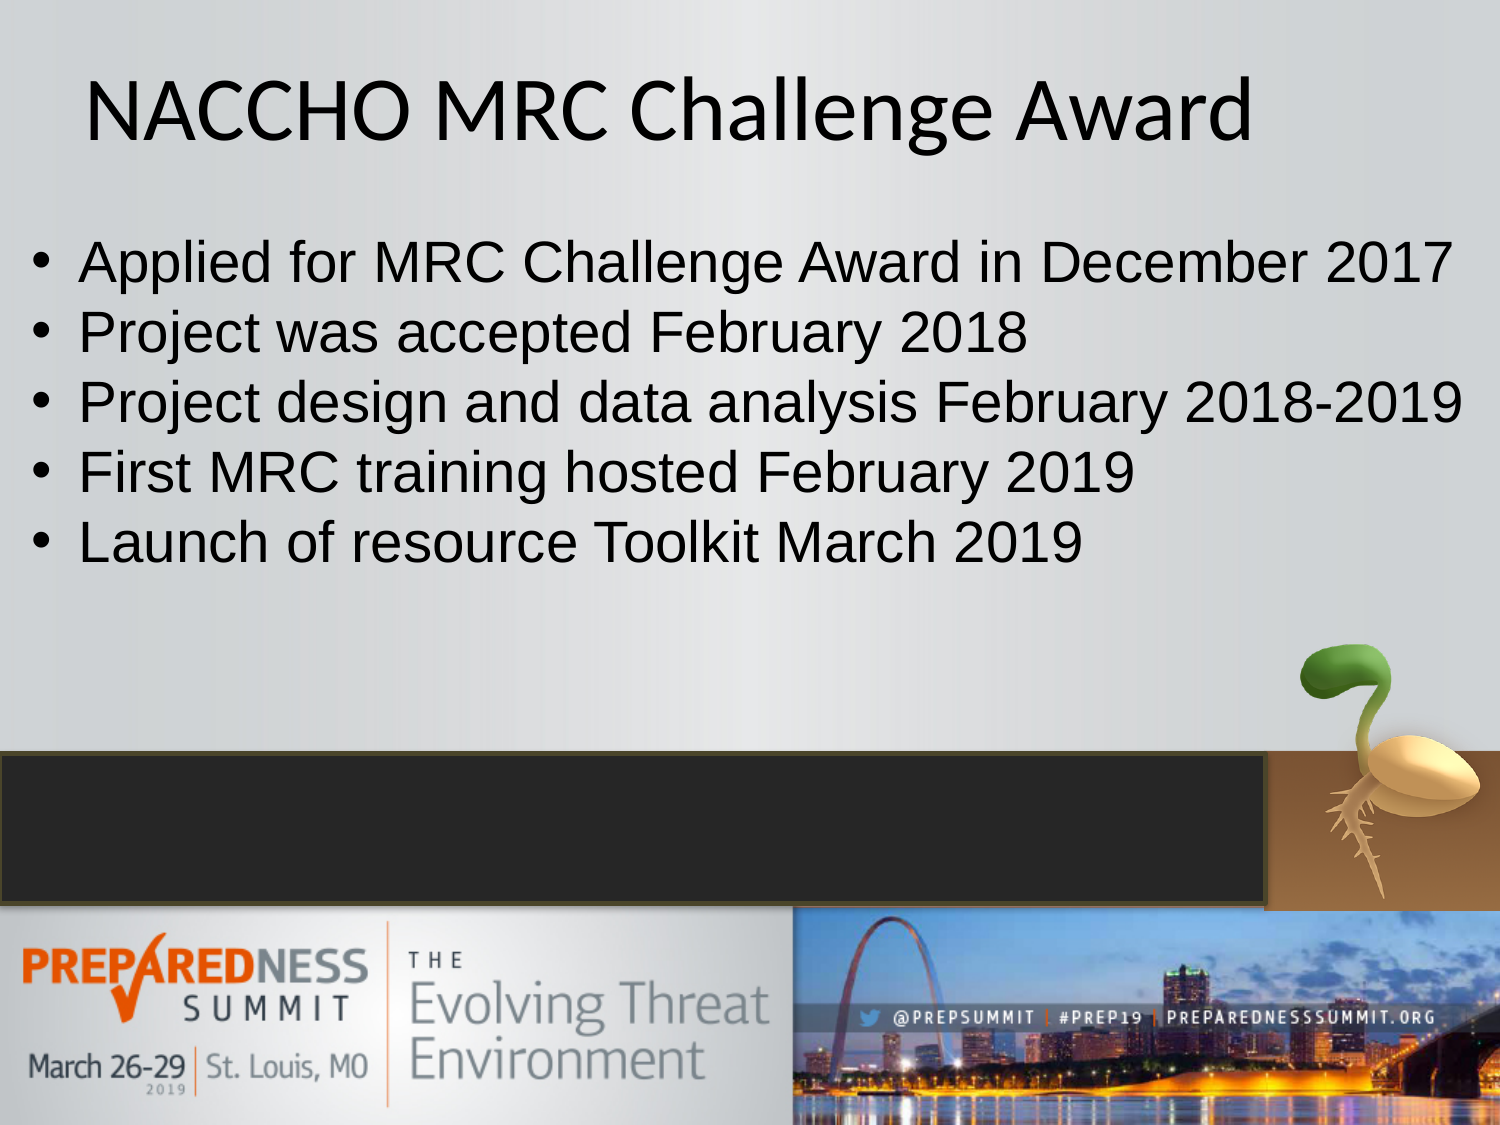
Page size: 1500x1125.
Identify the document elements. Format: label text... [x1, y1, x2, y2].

picture [0, 0, 1500, 1125]
title NACCHO MRC Challenge Award [69, 9, 1416, 198]
text_box Applied for MRC Challenge Award in December 2017 Project was accepted February 2018 Project design and data analysis February 2018-2019 First MRC training hosted February 2019 Launch of resource Toolkit March 2019 [16, 217, 1488, 751]
text_box [0, 753, 1259, 904]
